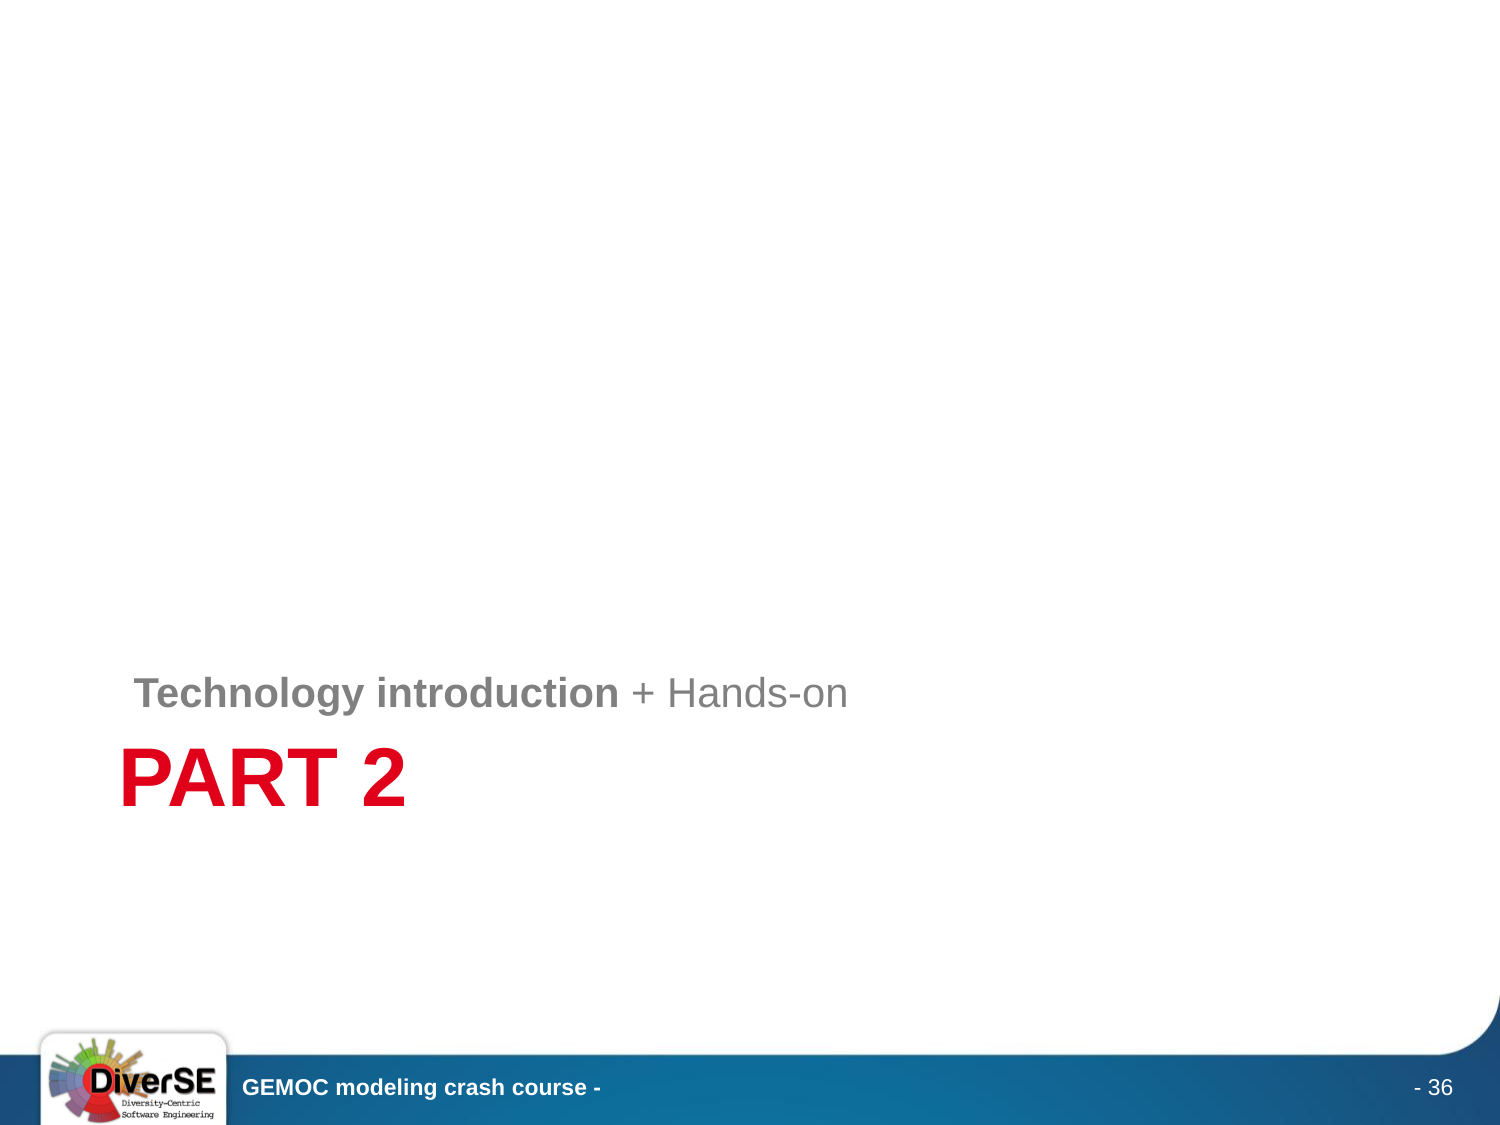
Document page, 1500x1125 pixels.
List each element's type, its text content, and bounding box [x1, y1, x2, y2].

picture [0, 947, 1500, 1125]
footer GEMOC modeling crash course - [242, 1064, 1078, 1110]
title Part 2 [118, 723, 1394, 947]
list Technology introduction + Hands-on [118, 476, 1394, 723]
slide_number - 36 [1413, 1064, 1500, 1110]
